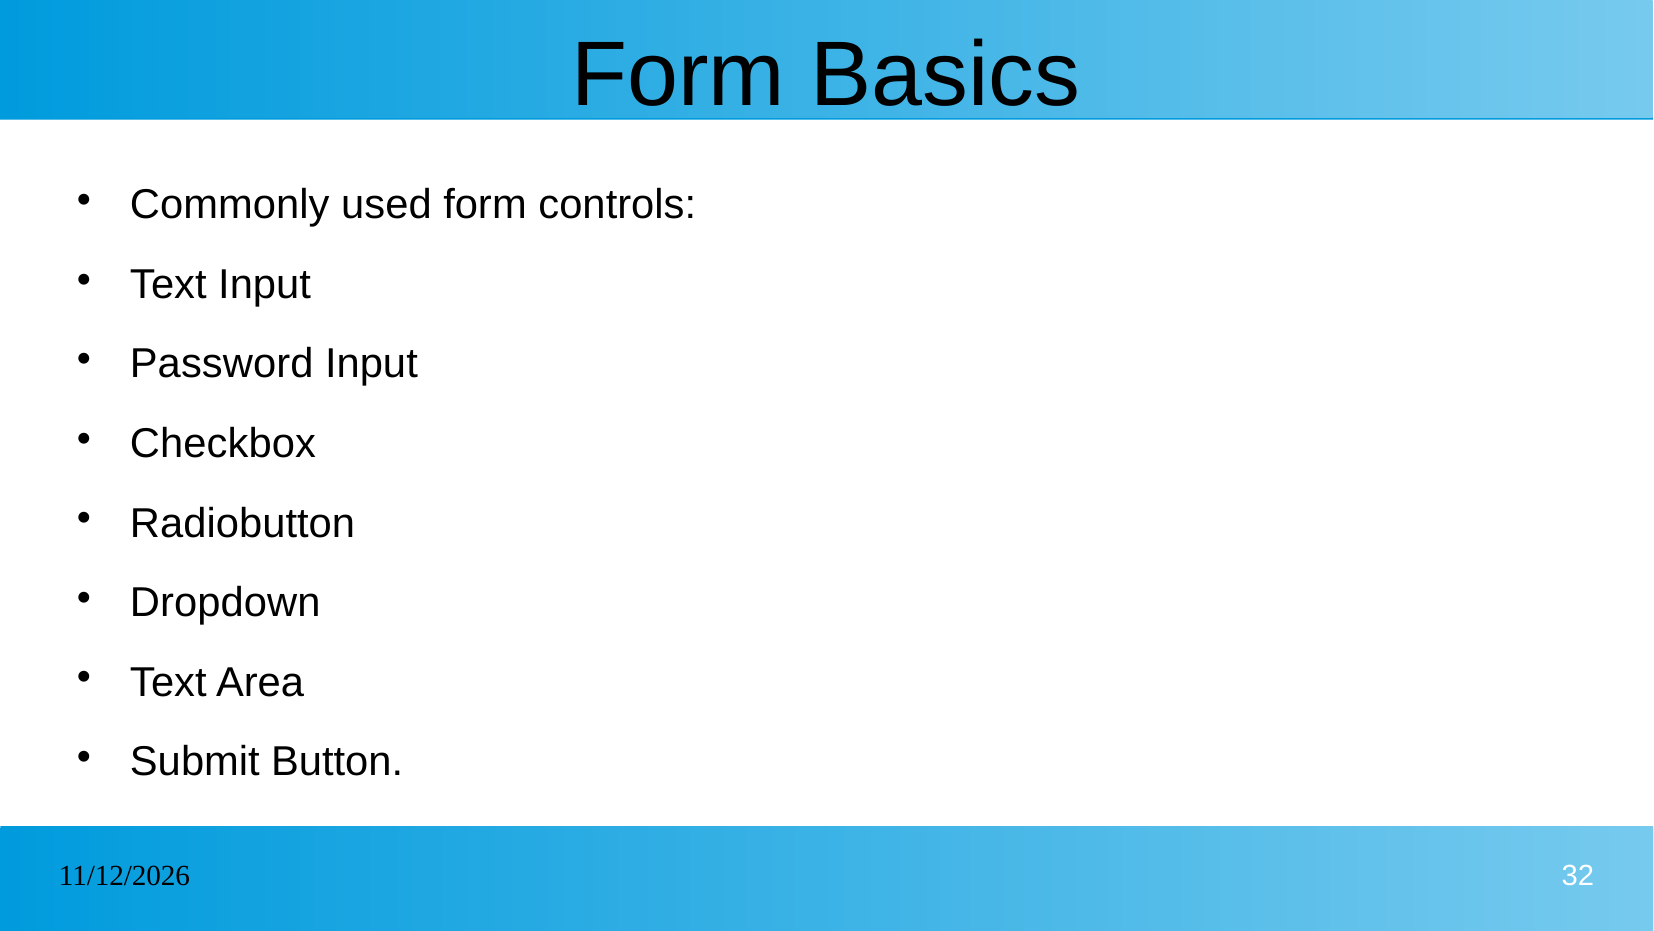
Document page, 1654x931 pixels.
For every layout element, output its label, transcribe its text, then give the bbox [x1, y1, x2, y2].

list Commonly used form controls: Text Input Password Input Checkbox Radiobutton Dropdown Text Area Submit Button. [59, 177, 1595, 768]
title Form Basics [59, 29, 1595, 108]
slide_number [59, 856, 443, 916]
slide_number 32 [1210, 856, 1595, 916]
